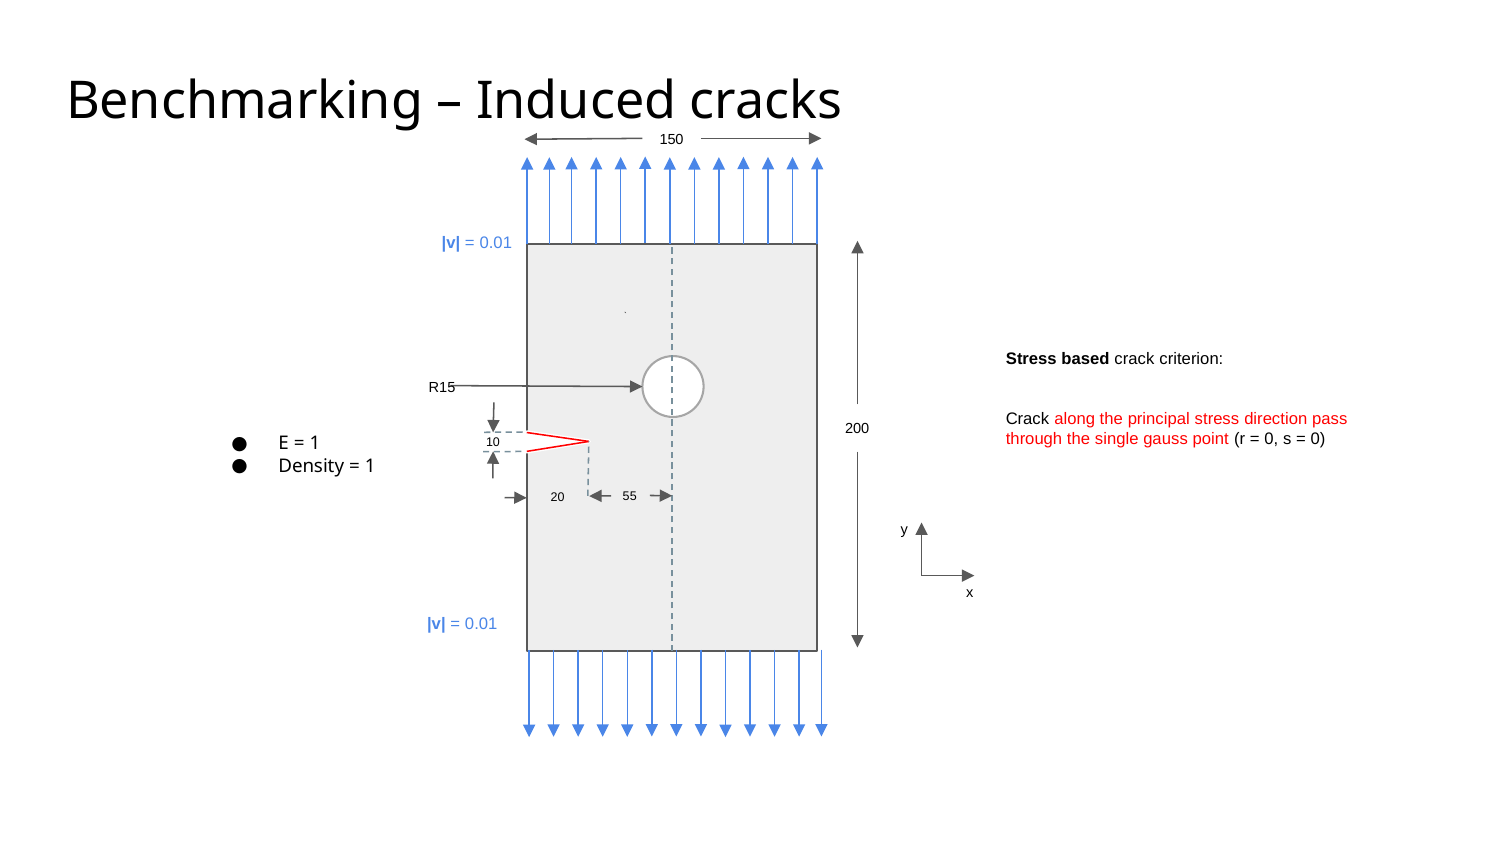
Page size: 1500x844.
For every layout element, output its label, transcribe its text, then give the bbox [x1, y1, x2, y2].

text_box 150 [642, 127, 701, 150]
title Benchmarking – Induced cracks [51, 51, 1449, 146]
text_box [526, 441, 587, 452]
text_box 200 [828, 413, 886, 442]
text_box 10 [470, 432, 516, 452]
text_box 55 [606, 486, 653, 504]
text_box ` [614, 298, 637, 333]
text_box E = 1 Density = 1 [188, 415, 414, 515]
text_box |v| = 0.01 [409, 608, 516, 637]
text_box [676, 354, 706, 419]
text_box 20 [534, 487, 581, 505]
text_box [526, 432, 589, 439]
text_box [527, 394, 667, 494]
text_box y [873, 511, 936, 547]
text_box x [938, 574, 1001, 610]
text_box |v| = 0.01 [423, 227, 530, 256]
text_box [640, 354, 667, 419]
text_box [673, 244, 818, 652]
text_box [527, 244, 671, 383]
text_box [527, 460, 667, 652]
text_box R15 [404, 372, 480, 401]
